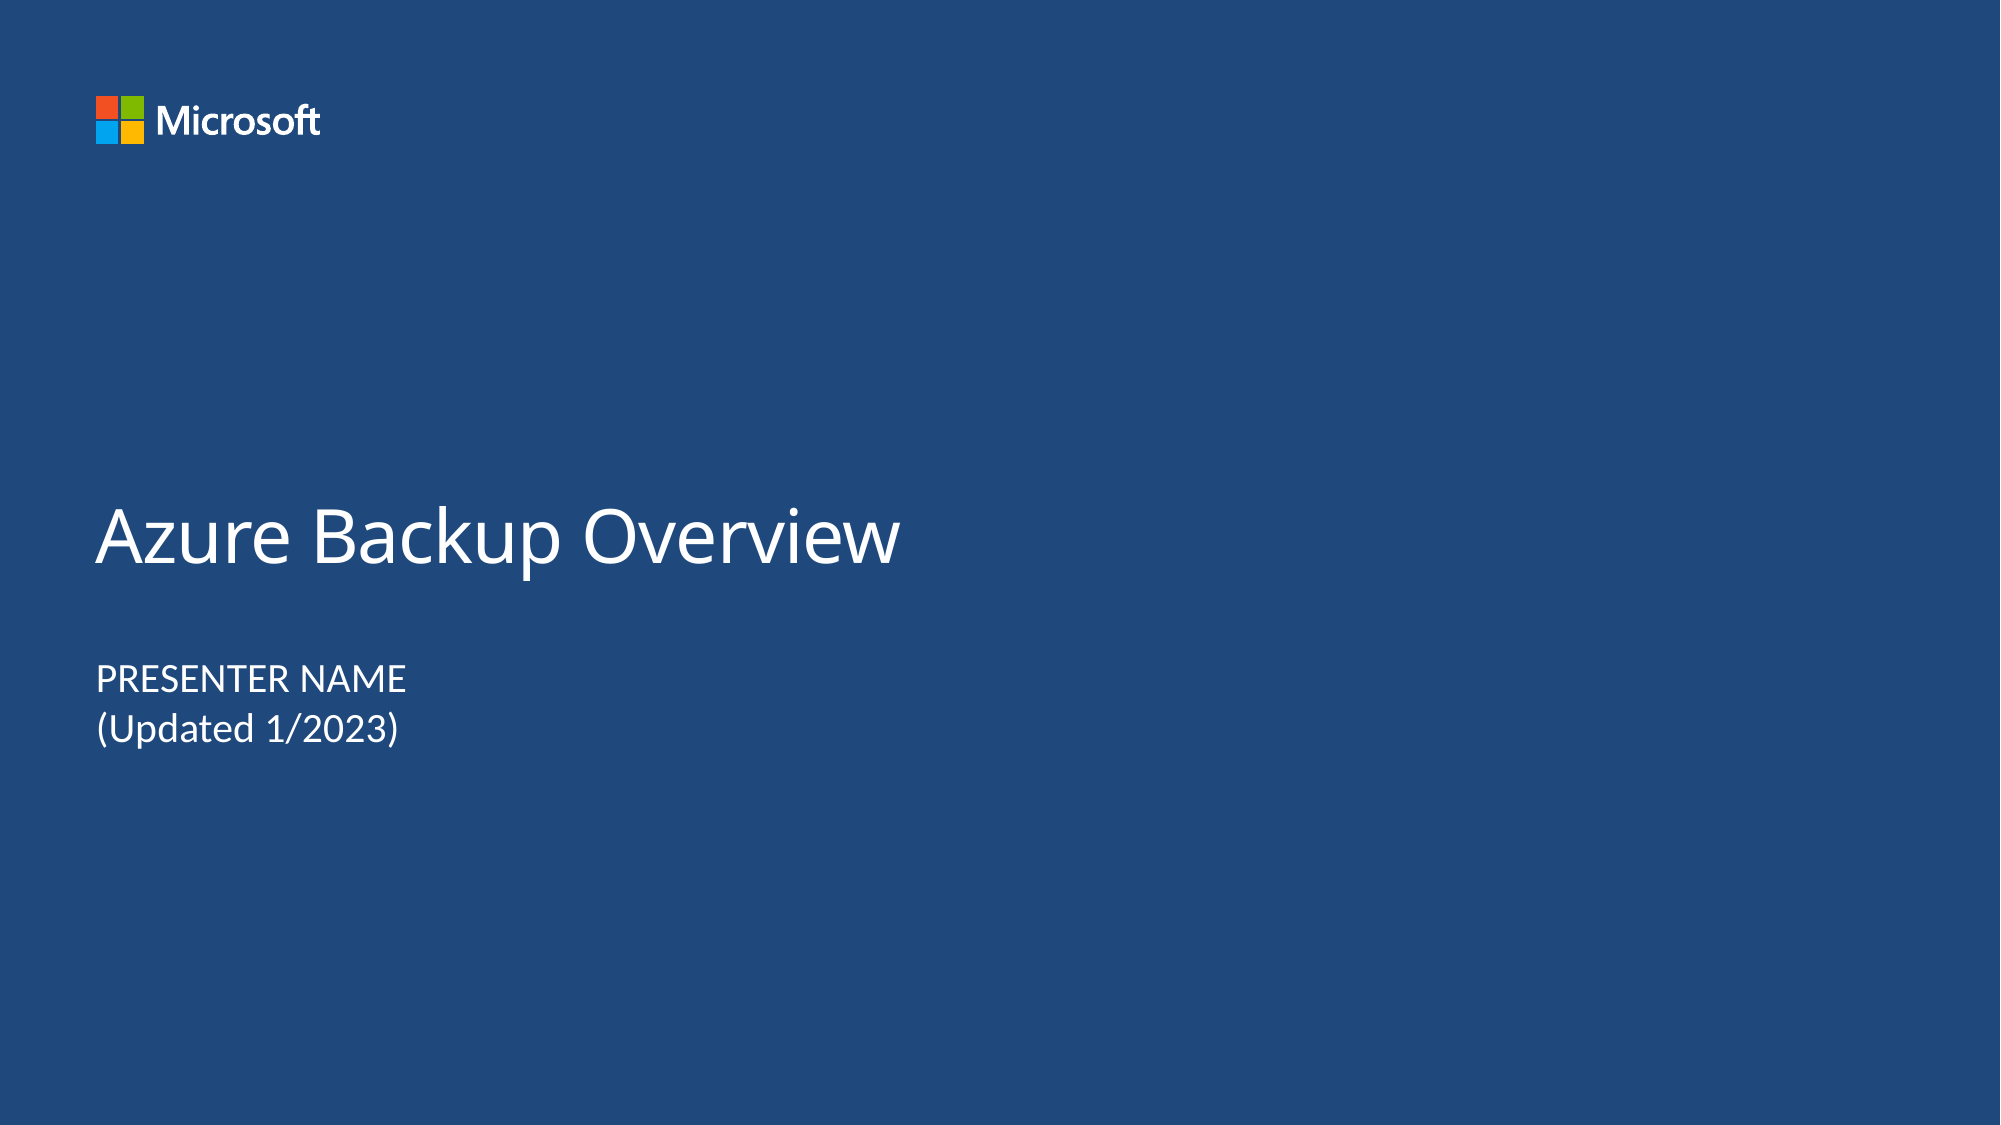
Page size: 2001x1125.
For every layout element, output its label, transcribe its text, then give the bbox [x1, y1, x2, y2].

text_box PRESENTER NAME (Updated 1/2023) [95, 650, 1060, 751]
title Azure Backup Overview [95, 497, 1596, 580]
